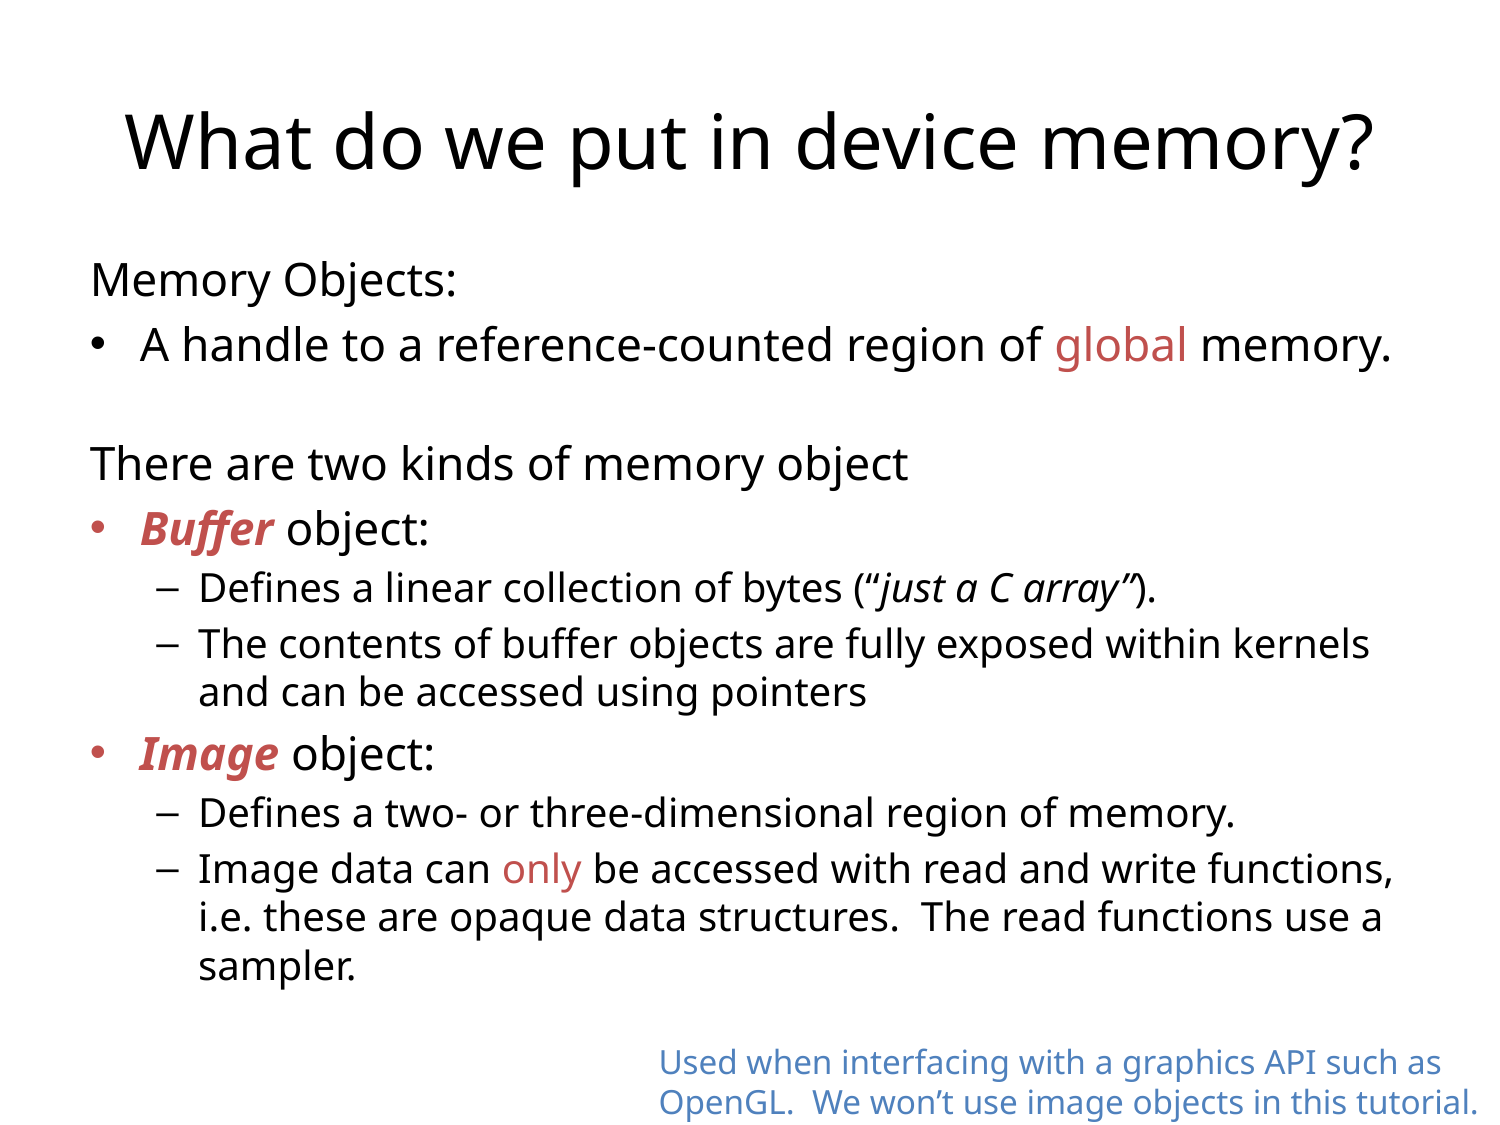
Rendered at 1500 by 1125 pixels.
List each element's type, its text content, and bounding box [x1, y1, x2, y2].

text_box What do we put in device memory? [74, 45, 1425, 233]
text_box Memory Objects: A handle to a reference-counted region of global memory. There are two kinds of memory object Buffer object: Defines a linear collection of bytes (“just a C array”). The contents of buffer objects are fully exposed within kernels and can be accessed using pointers Image object: Defines a two- or three-dimensional region of memory. Image data can only be accessed with read and write functions, i.e. these are opaque data structures. The read functions use a sampler. [74, 243, 1425, 1023]
text_box Used when interfacing with a graphics API such as OpenGL. We won’t use image objects in this tutorial. [643, 1033, 1497, 1125]
